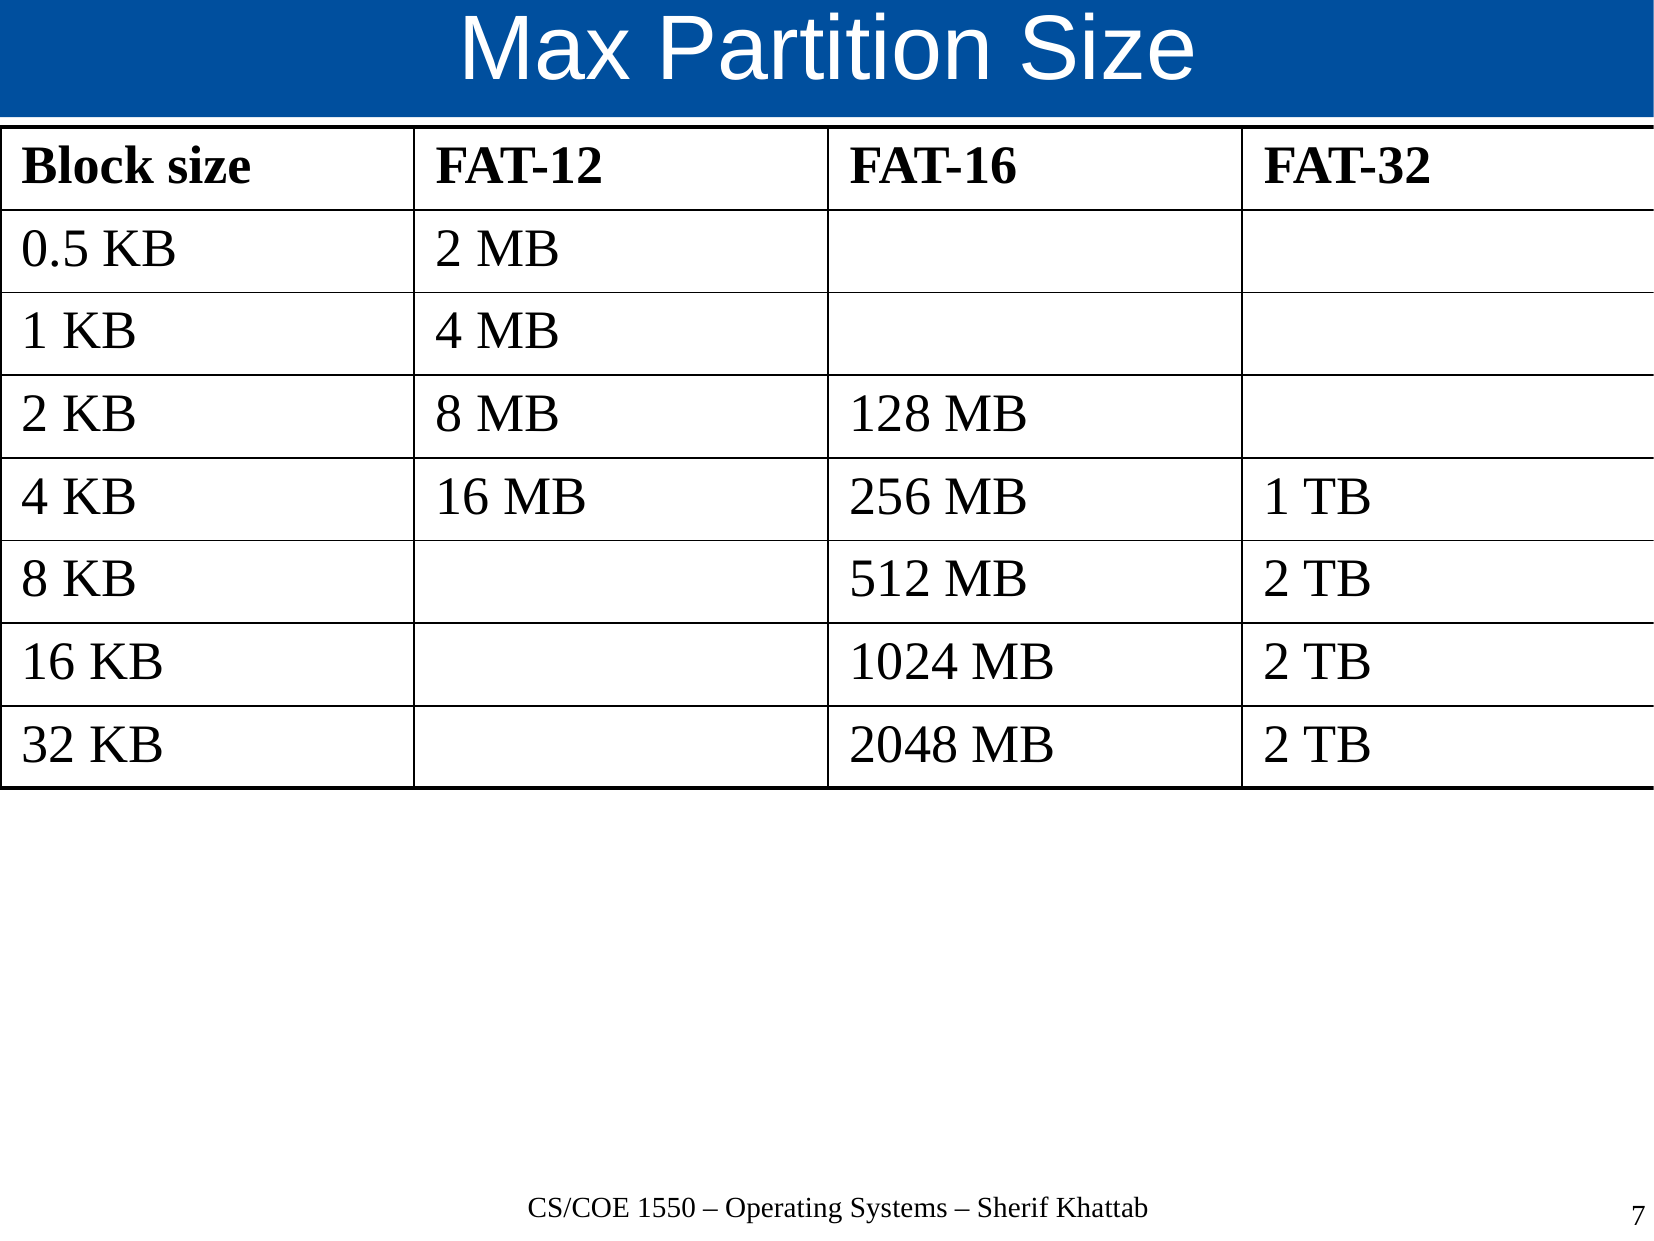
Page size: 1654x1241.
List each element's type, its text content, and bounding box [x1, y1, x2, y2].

table_cell [415, 541, 827, 622]
table_cell 2 TB [1243, 541, 1654, 622]
table_cell 4 KB [2, 459, 413, 540]
table_header FAT-32 [1243, 129, 1654, 209]
table_cell 32 KB [2, 707, 413, 786]
table_cell [1243, 376, 1654, 457]
table_cell [829, 293, 1241, 374]
table_cell 256 MB [829, 459, 1241, 540]
table_cell 1 KB [2, 293, 413, 374]
table_cell 2048 MB [829, 707, 1241, 786]
table_cell 2 KB [2, 376, 413, 457]
table_cell 4 MB [415, 293, 827, 374]
table_cell 512 MB [829, 541, 1241, 622]
table_header Block size [2, 129, 413, 209]
table_cell 2 TB [1243, 707, 1654, 786]
table_cell 8 MB [415, 376, 827, 457]
table_cell 1 TB [1243, 459, 1654, 540]
table_cell 2 TB [1243, 624, 1654, 705]
table_cell [415, 707, 827, 786]
table_cell 0.5 KB [2, 211, 413, 292]
table_cell 8 KB [2, 541, 413, 622]
table_cell 128 MB [829, 376, 1241, 457]
table_header FAT-12 [415, 129, 827, 209]
slide_number 7 [1265, 1198, 1647, 1241]
table_cell 1024 MB [829, 624, 1241, 705]
table_cell 2 MB [415, 211, 827, 292]
table_cell [415, 624, 827, 705]
table_cell [1243, 293, 1654, 374]
title Max Partition Size [0, 0, 1654, 118]
table_cell 16 MB [415, 459, 827, 540]
footer CS/COE 1550 – Operating Systems – Sherif Khattab [460, 1190, 1217, 1241]
table_header FAT-16 [829, 129, 1241, 209]
table_cell [1243, 211, 1654, 292]
table_cell 16 KB [2, 624, 413, 705]
table_cell [829, 211, 1241, 292]
